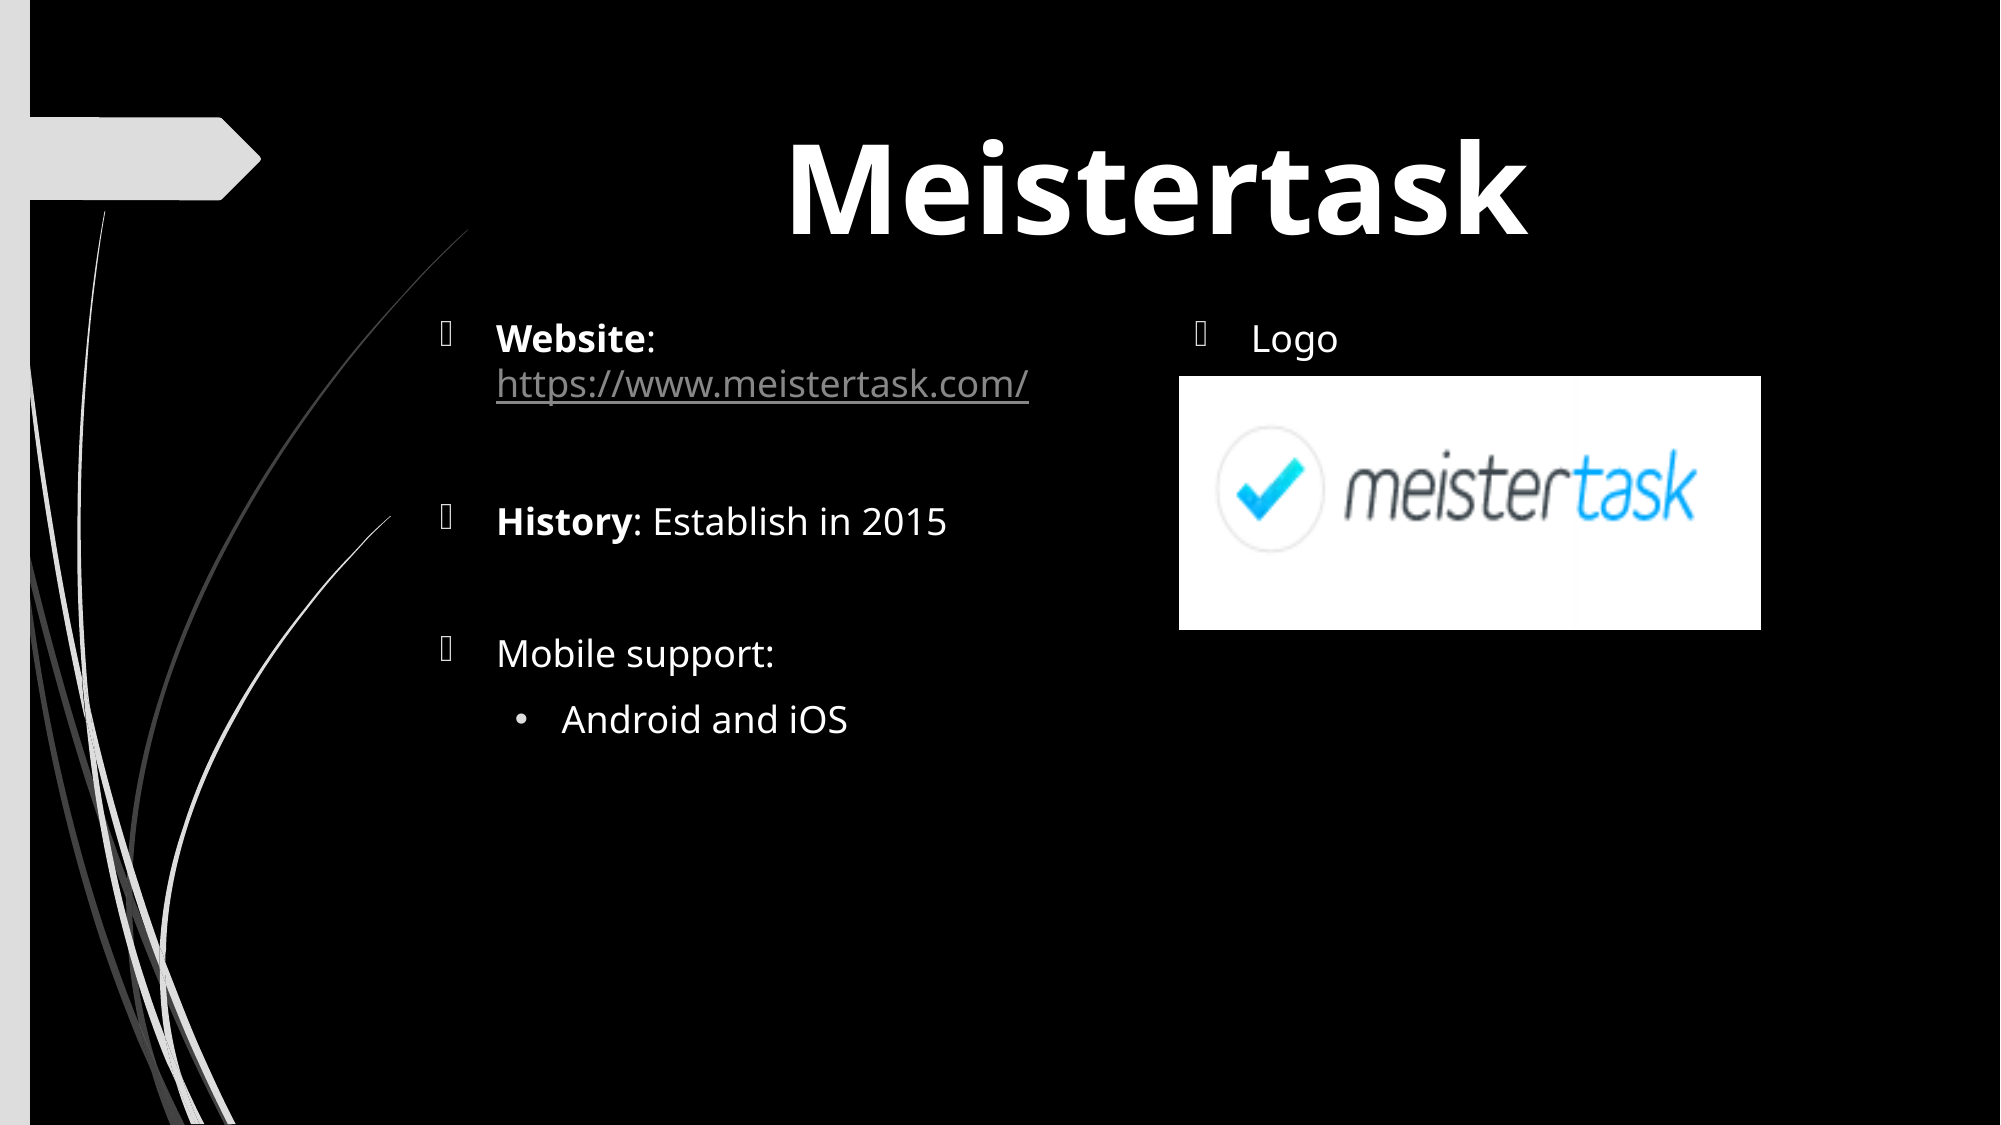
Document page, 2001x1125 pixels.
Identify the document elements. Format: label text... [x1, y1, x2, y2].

title Meistertask [425, 102, 1888, 292]
picture [1179, 376, 1761, 631]
list Website: https://www.meistertask.com/ History: Establish in 2015 Mobile support: Android and iOS [424, 242, 1133, 970]
list Logo [1179, 242, 1888, 969]
